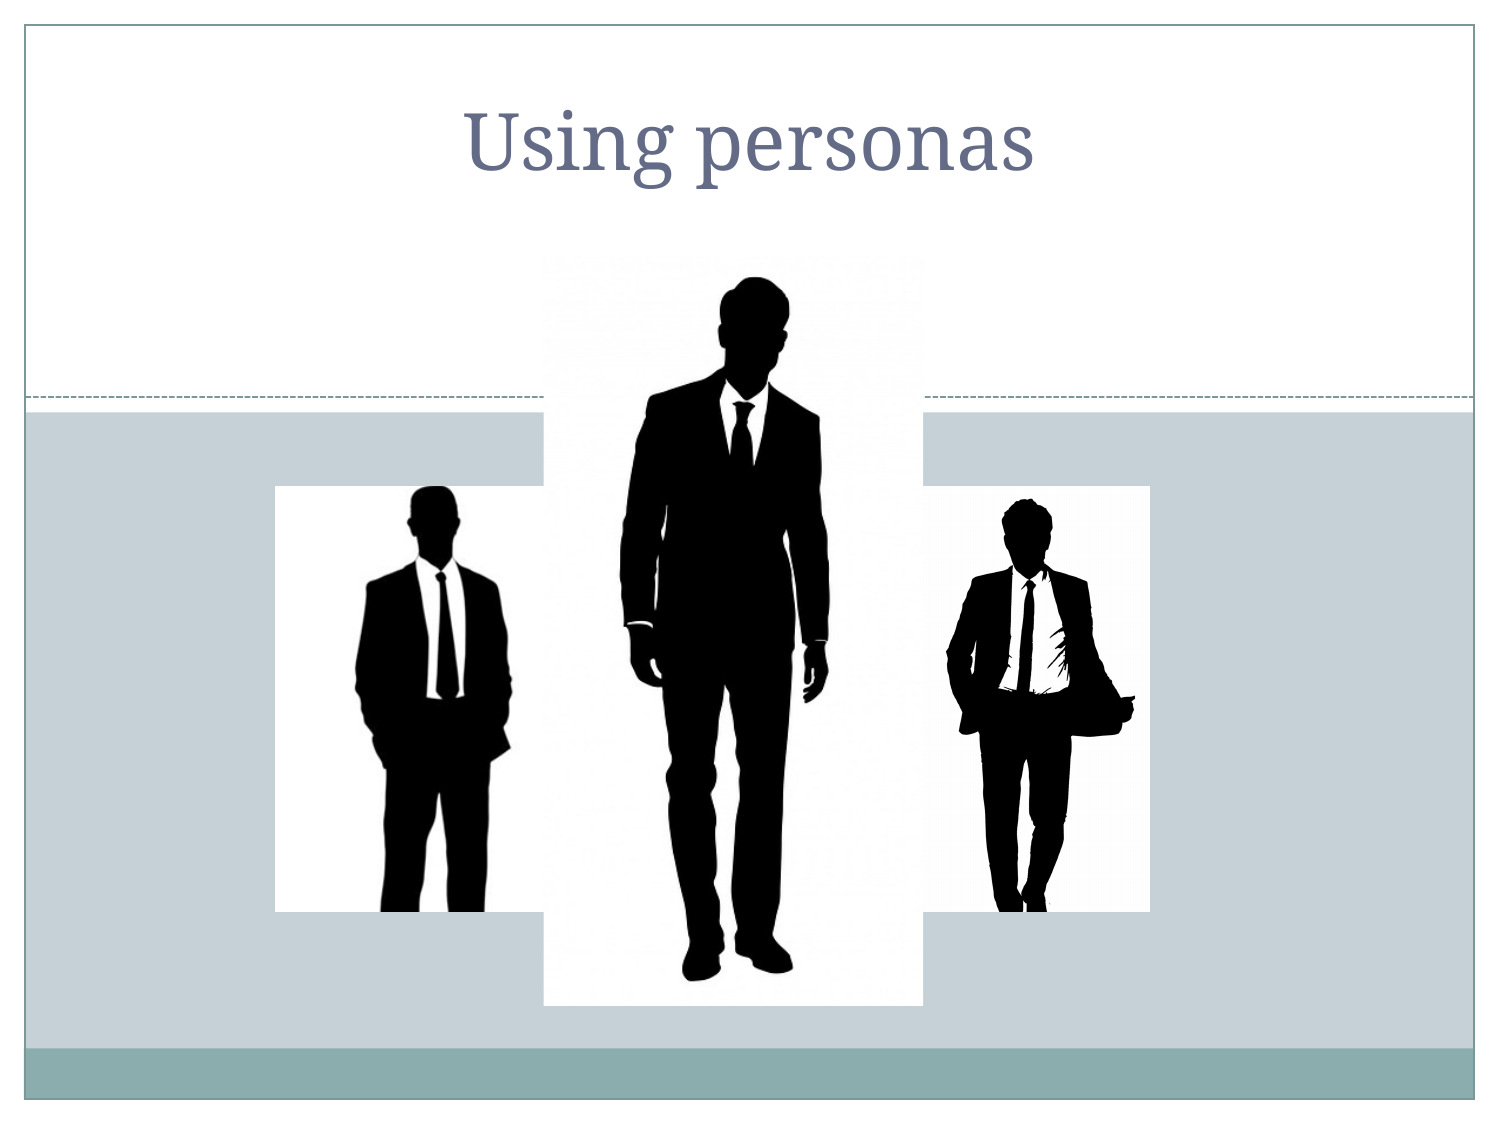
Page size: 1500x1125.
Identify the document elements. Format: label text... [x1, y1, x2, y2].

text_box Using personas [74, 45, 1425, 233]
picture [274, 255, 1151, 1006]
